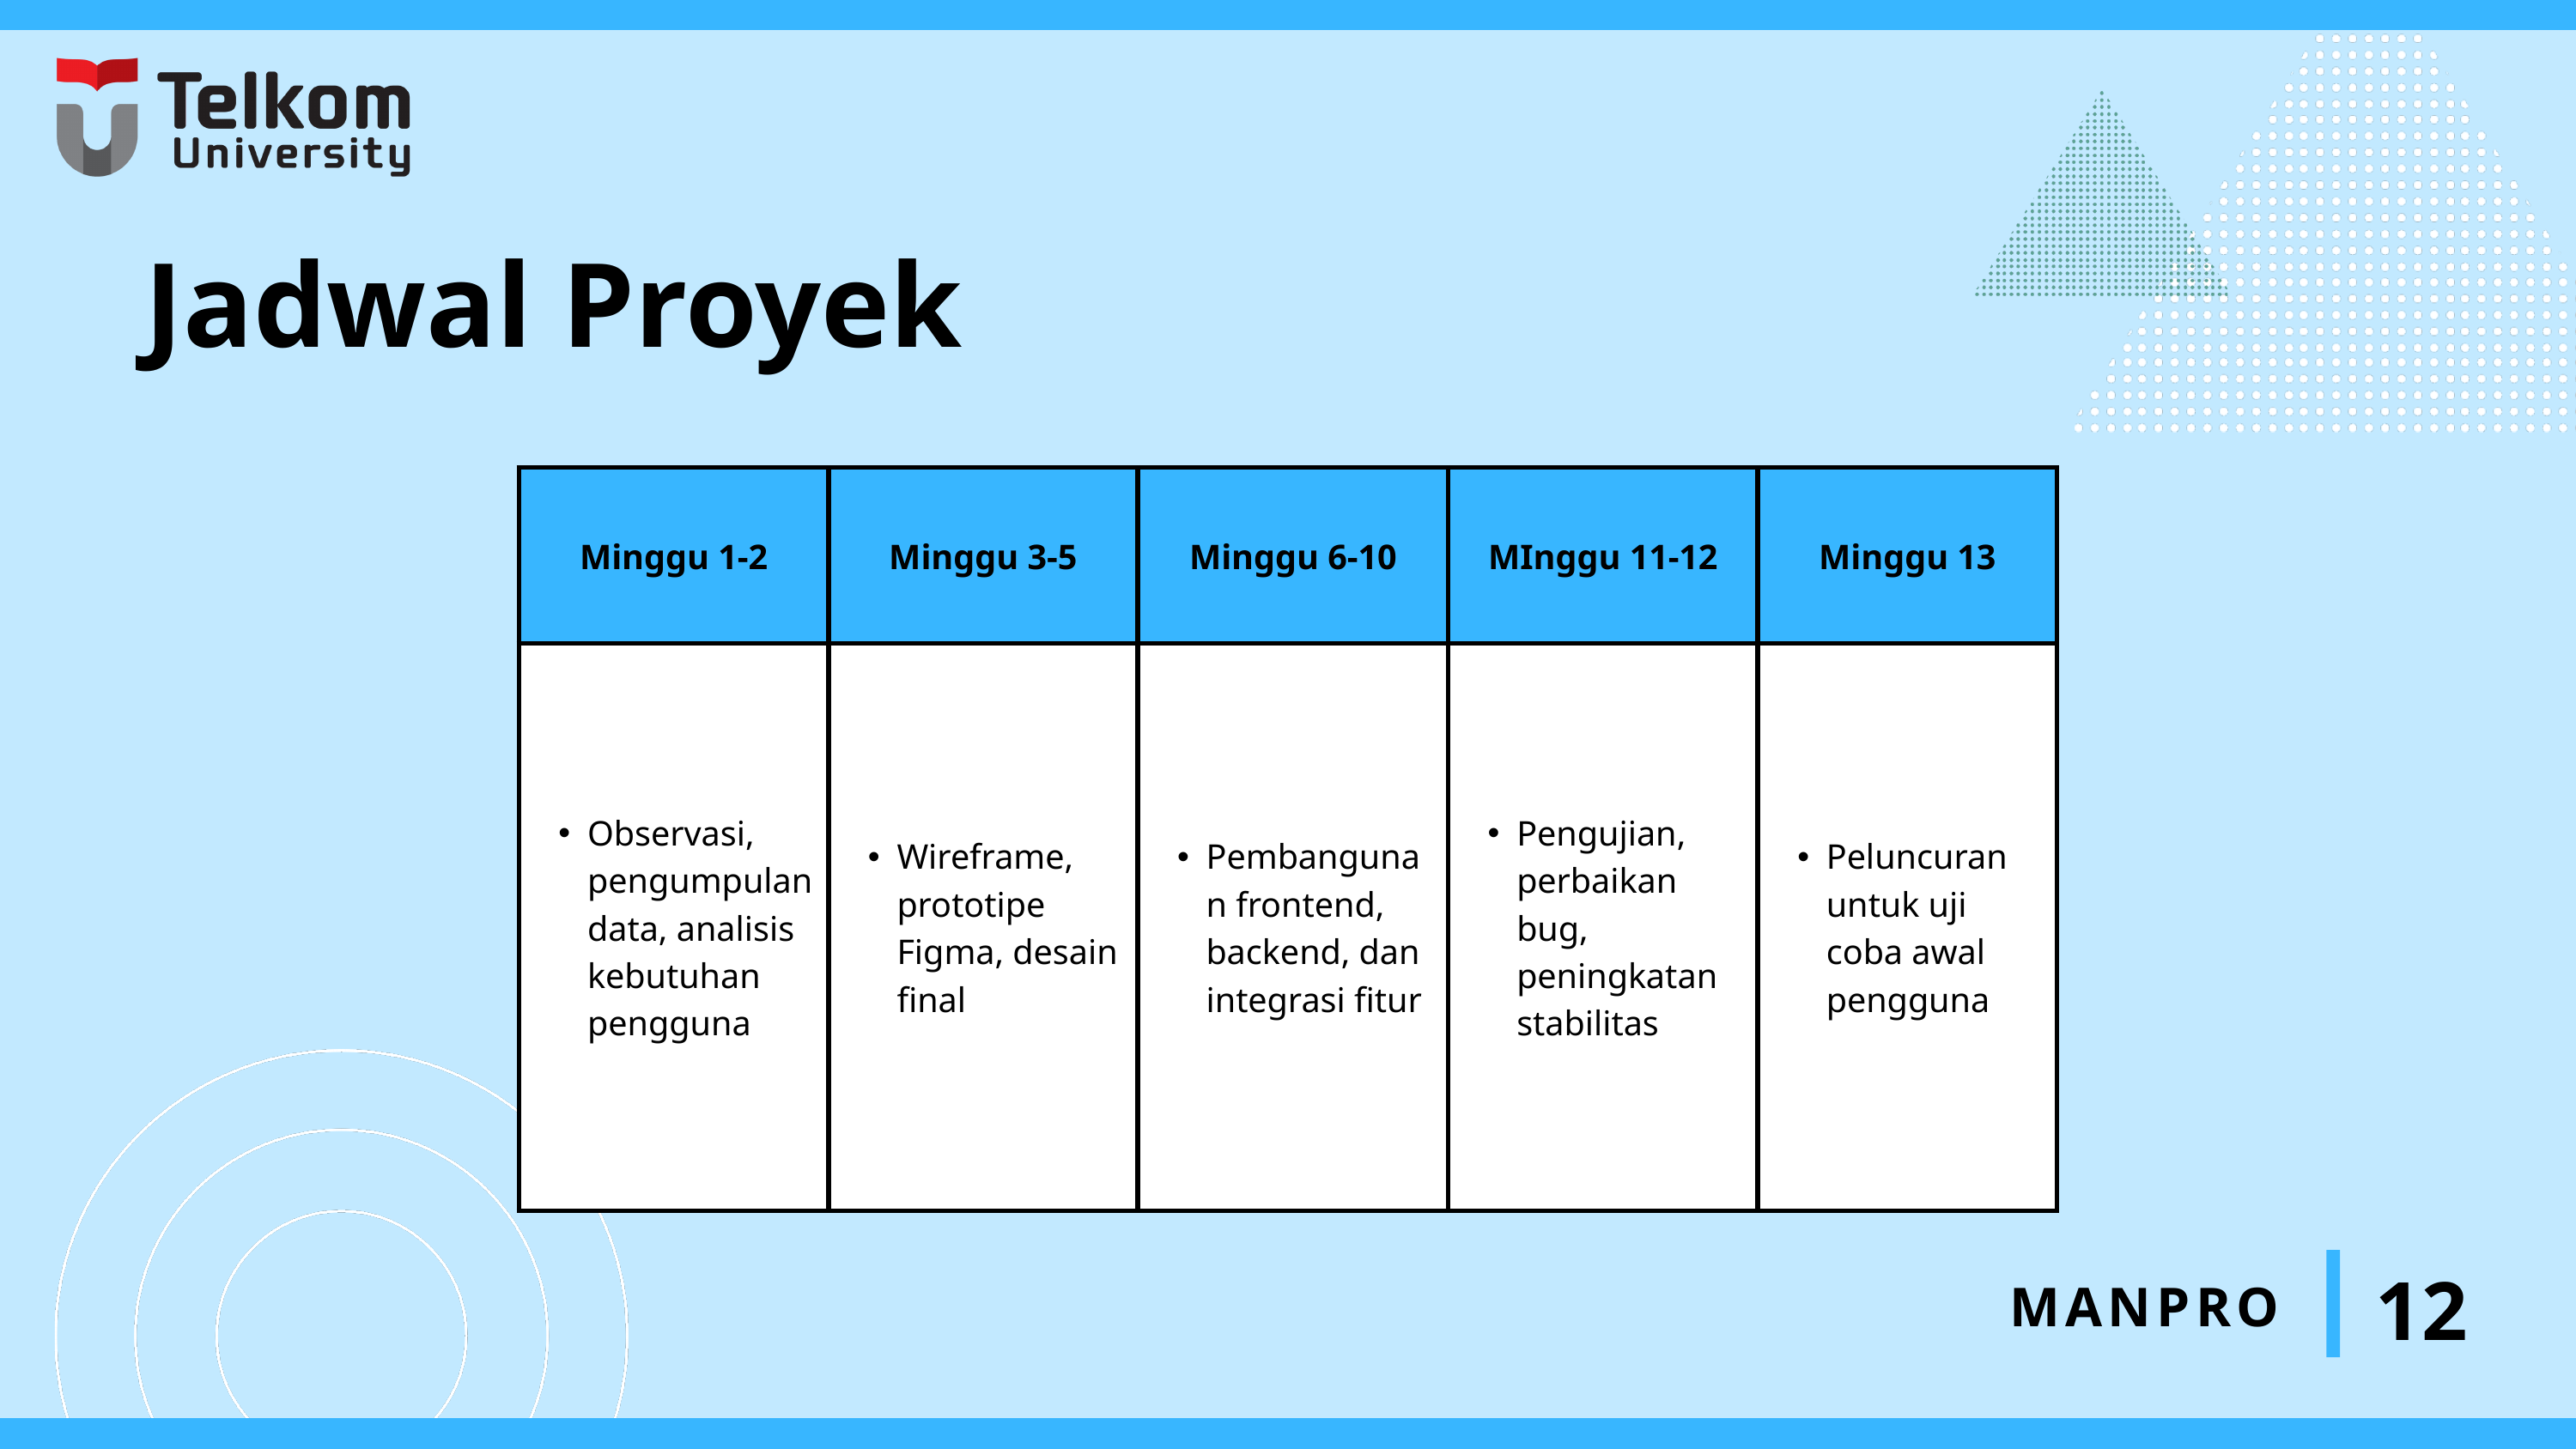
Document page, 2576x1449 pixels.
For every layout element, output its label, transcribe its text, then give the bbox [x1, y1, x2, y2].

table_header Minggu 13 [1760, 470, 2055, 641]
table_header Minggu 6-10 [1140, 470, 1446, 641]
text_box [53, 56, 415, 180]
table_cell Pengujian, perbaikan bug, peningkatan stabilitas [1450, 646, 1755, 1209]
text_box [0, 0, 2576, 31]
table_cell Wireframe, prototipe Figma, desain final [831, 646, 1135, 1209]
table_cell Observasi, pengumpulan data, analisis kebutuhan pengguna [521, 646, 826, 1209]
text_box [2075, 40, 2576, 433]
table_header MInggu 11-12 [1450, 470, 1755, 641]
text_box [0, 1418, 2576, 1449]
text_box 12 [2333, 1244, 2468, 1357]
text_box Jadwal Proyek [144, 207, 1813, 371]
table_cell Pembangunan frontend, backend, dan integrasi fitur [1140, 646, 1446, 1209]
table_header Minggu 3-5 [831, 470, 1135, 641]
text_box [1975, 91, 2228, 296]
table_cell Peluncuran untuk uji coba awal pengguna [1760, 646, 2055, 1209]
text_box MANPRO [1609, 1262, 2280, 1337]
text_box [54, 1049, 629, 1417]
table_header Minggu 1-2 [521, 470, 826, 641]
